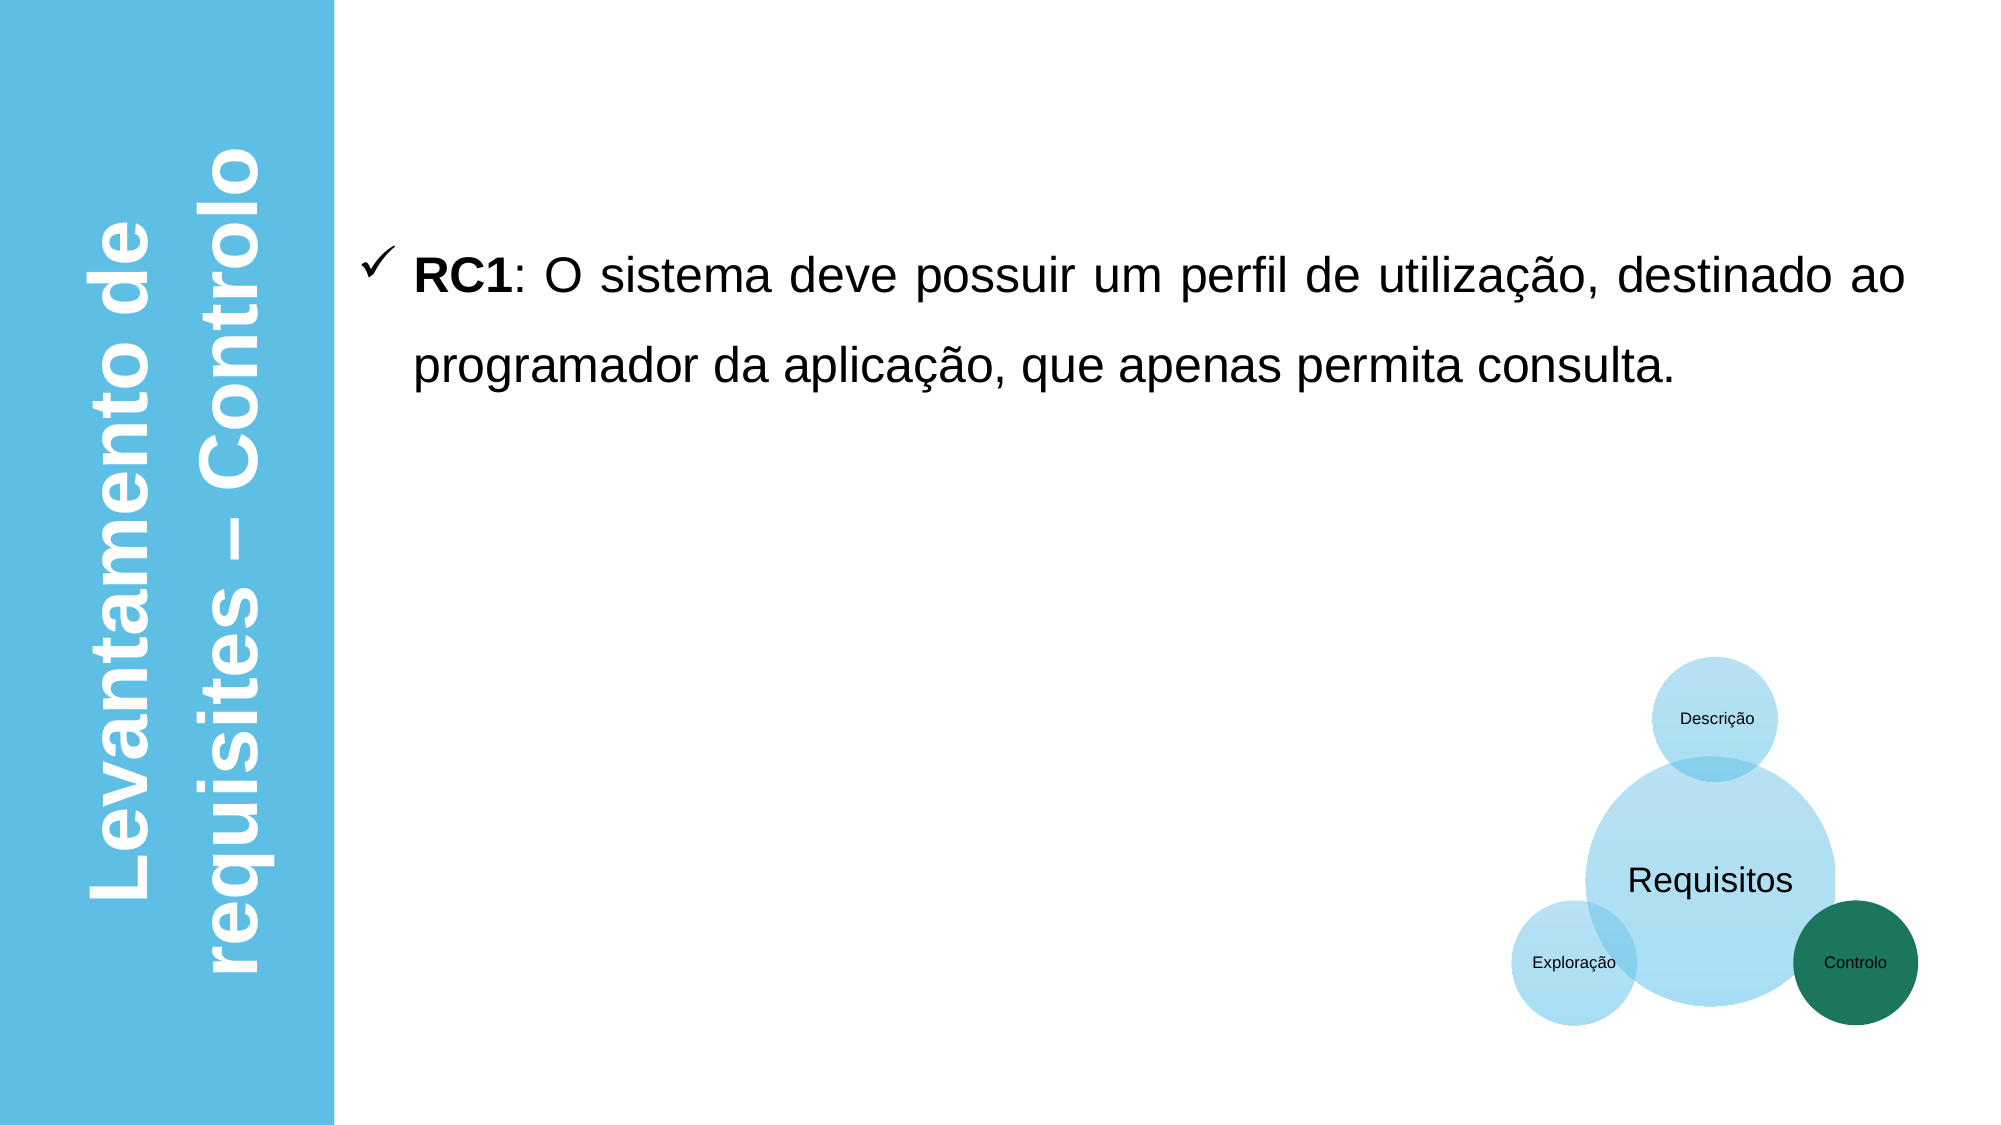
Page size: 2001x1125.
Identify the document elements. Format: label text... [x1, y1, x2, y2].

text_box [1480, 637, 1950, 1045]
text_box Levantamento de requisites – Controlo [78, 56, 250, 1069]
text_box RC1: O sistema deve possuir um perfil de utilização, destinado ao programador da aplicação, que apenas permita consulta. [342, 204, 1922, 400]
